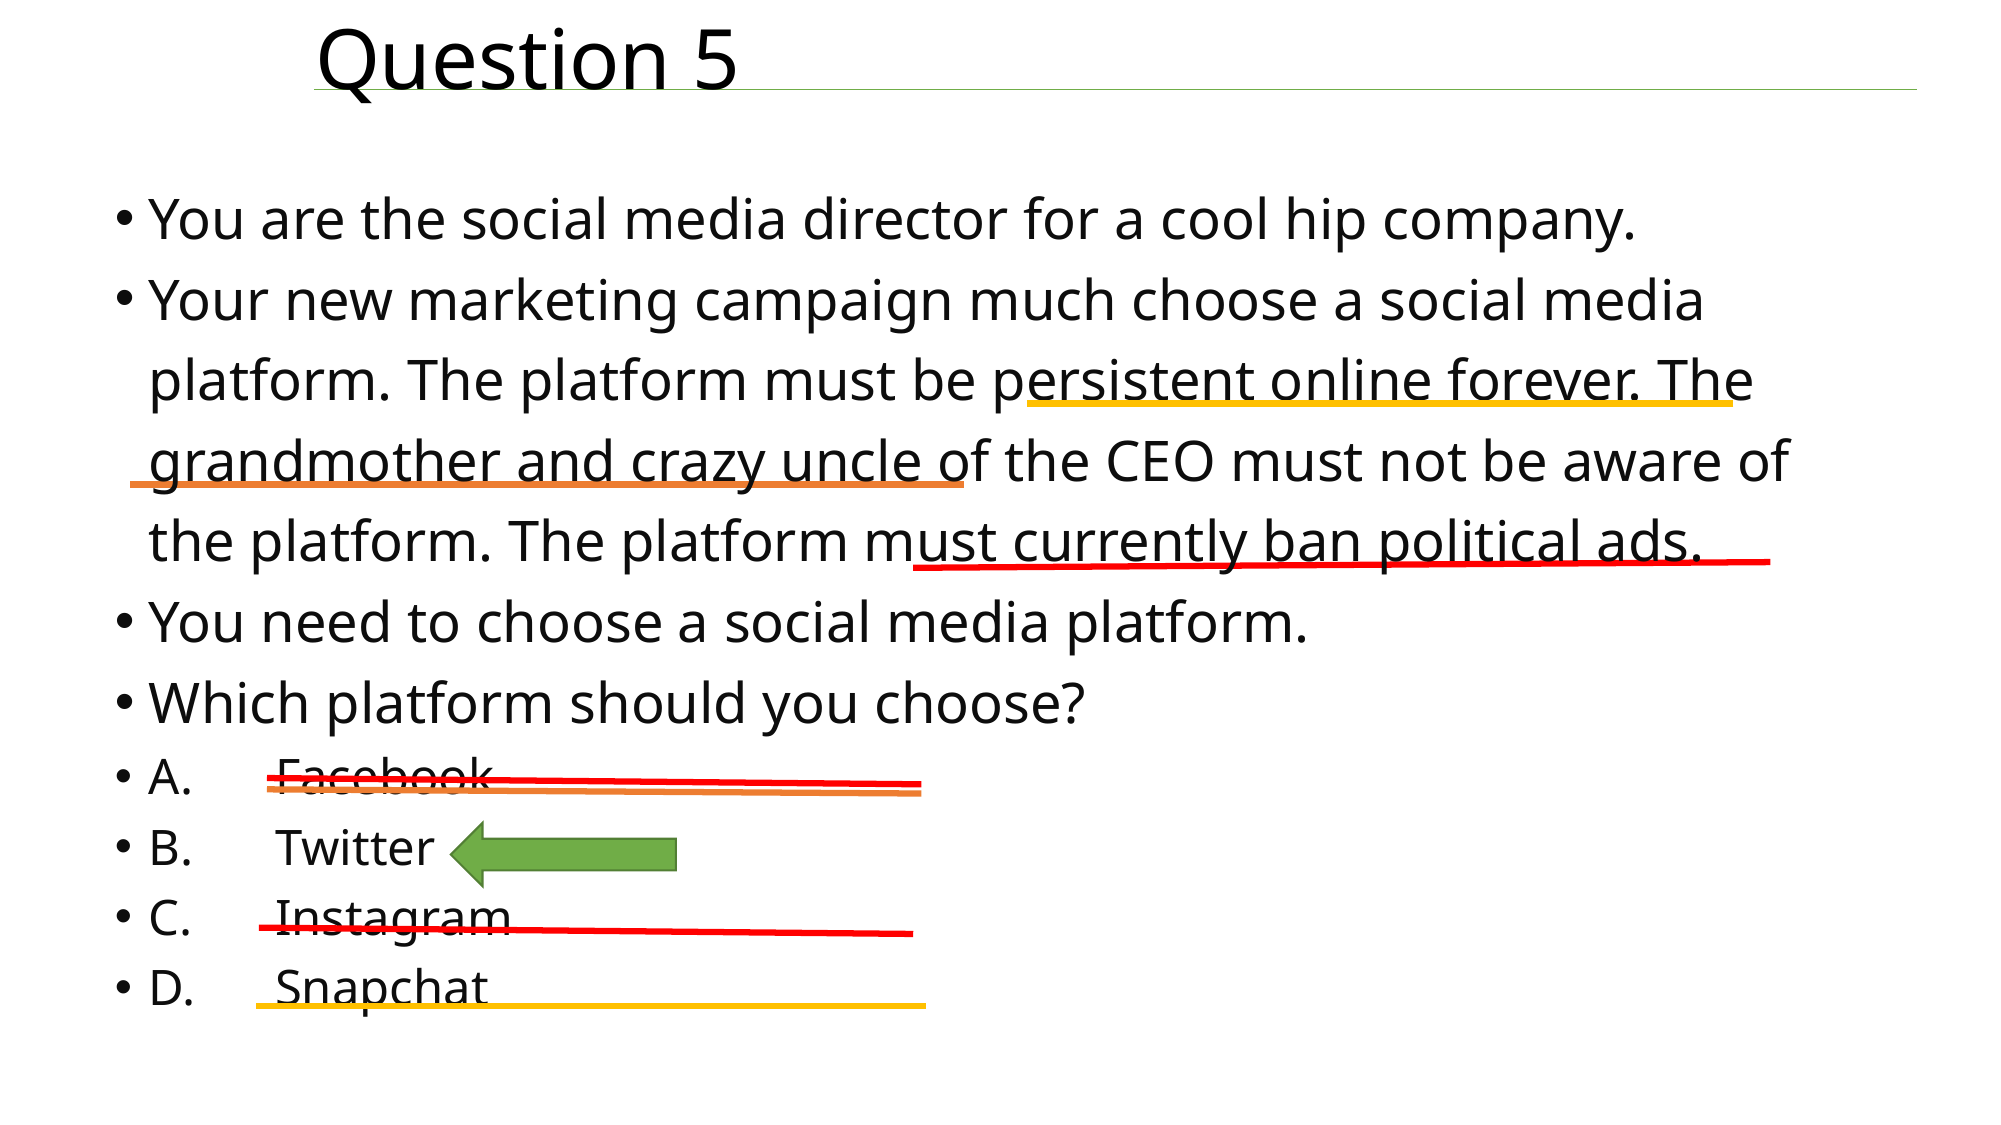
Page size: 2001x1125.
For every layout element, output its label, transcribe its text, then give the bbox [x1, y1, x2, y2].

title Question 5 [300, 0, 1917, 125]
list You are the social media director for a cool hip company. Your new marketing campaign much choose a social media platform. The platform must be persistent online forever. The grandmother and crazy uncle of the CEO must not be aware of the platform. The platform must currently ban political ads. You need to choose a social media platform. Which platform should you choose? A. Facebook B. Twitter C. Instagram D. Snapchat [99, 162, 1900, 1043]
text_box [449, 820, 677, 889]
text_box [266, 778, 922, 785]
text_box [913, 562, 1771, 568]
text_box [258, 927, 914, 934]
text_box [266, 789, 922, 794]
